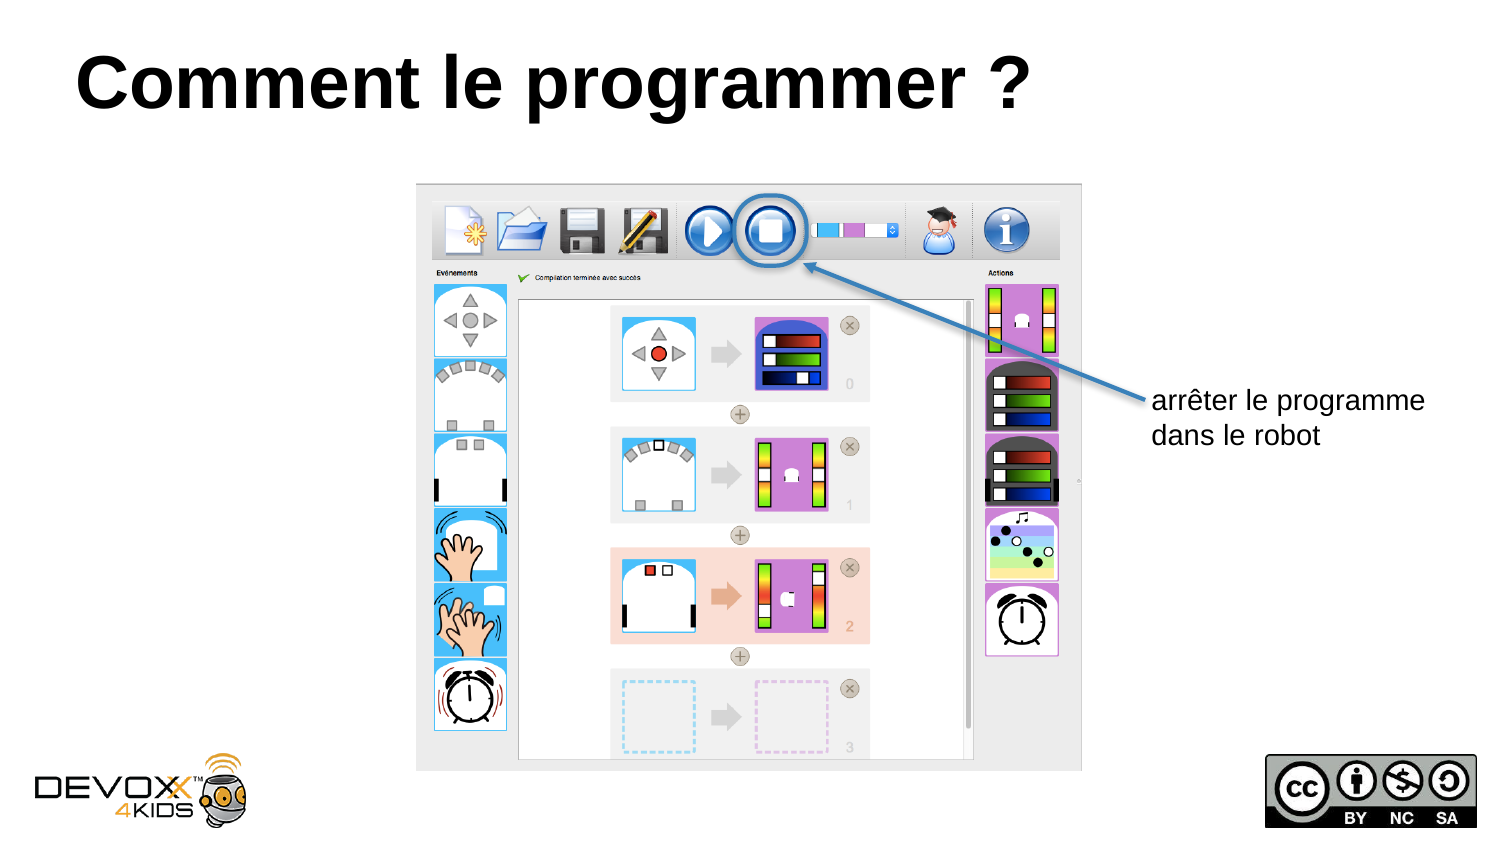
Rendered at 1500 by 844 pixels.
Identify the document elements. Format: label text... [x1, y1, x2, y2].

text_box arrêter le programme dans le robot [1151, 381, 1427, 452]
picture [35, 753, 246, 828]
picture [1265, 754, 1477, 828]
picture [416, 182, 1082, 772]
title Comment le programmer ? [74, 33, 1426, 175]
